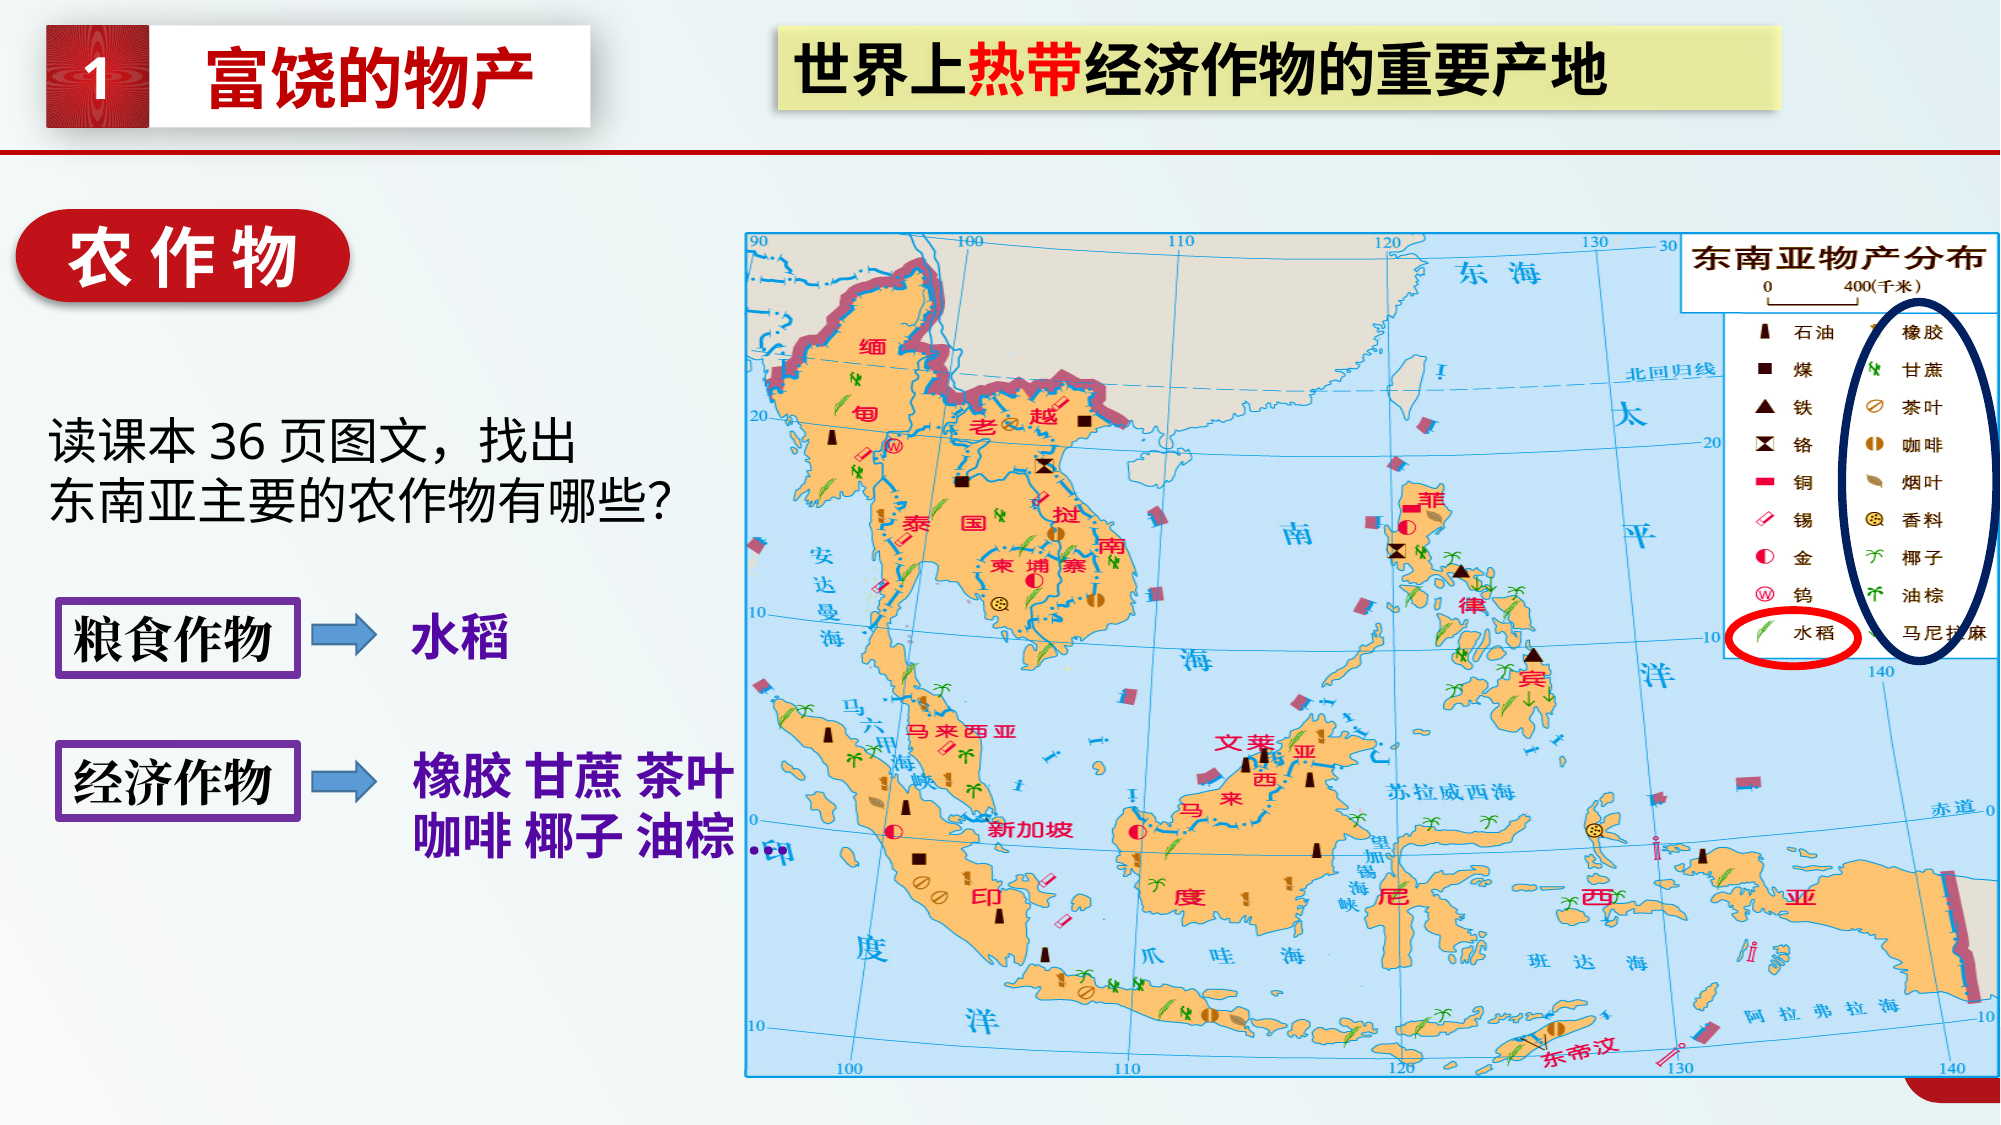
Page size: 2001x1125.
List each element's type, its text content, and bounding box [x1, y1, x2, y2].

text_box 经济作物 [58, 743, 298, 819]
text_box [0, 25, 2000, 153]
text_box 粮食作物 [58, 600, 298, 676]
text_box 农 作 物 [14, 208, 351, 304]
text_box 水稻 [395, 597, 591, 673]
text_box 橡胶 甘蔗 茶叶 咖啡 椰子 油棕... [397, 737, 744, 872]
text_box [311, 612, 378, 657]
picture [744, 232, 2000, 1075]
text_box [311, 759, 378, 804]
text_box 读课本36页图文，找出 东南亚主要的农作物有哪些？ [32, 402, 744, 538]
